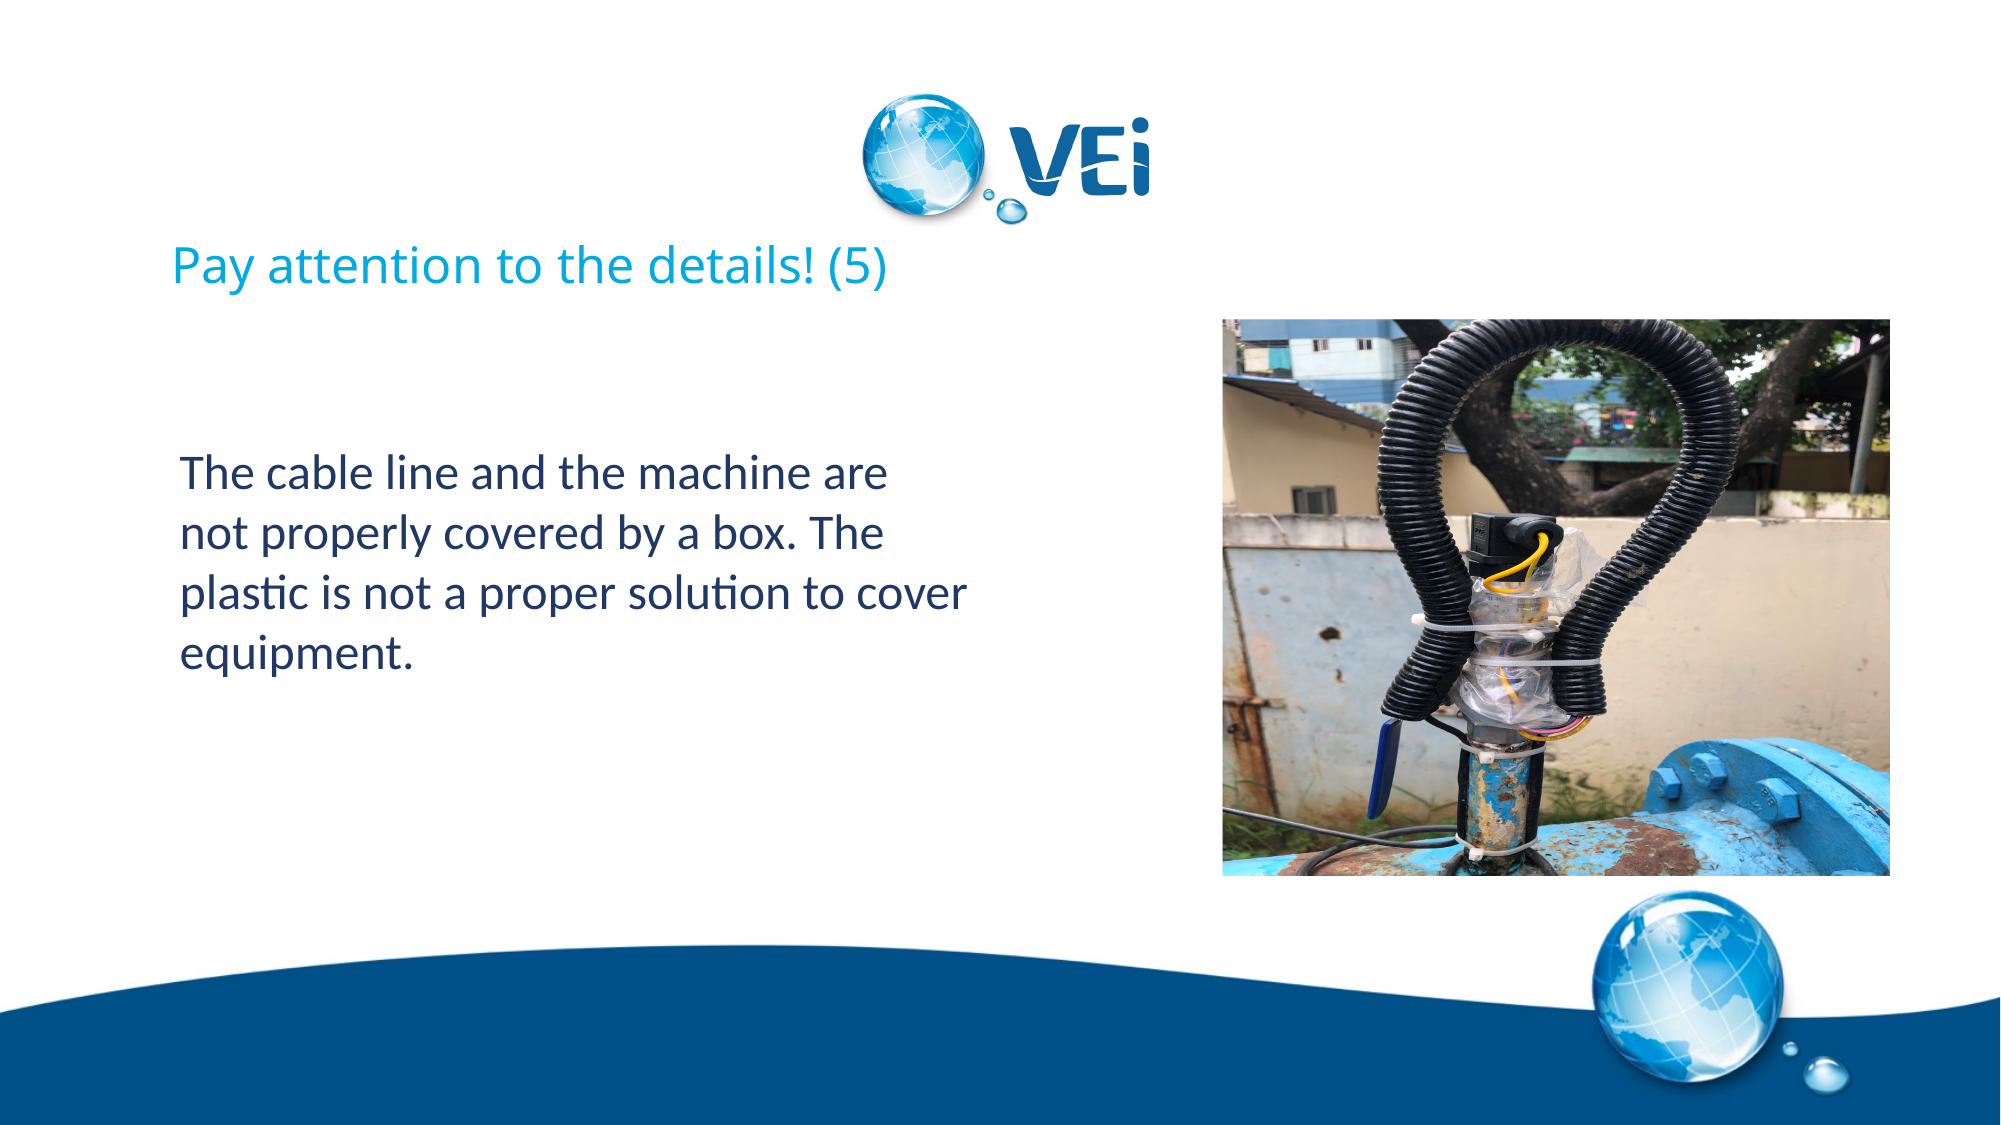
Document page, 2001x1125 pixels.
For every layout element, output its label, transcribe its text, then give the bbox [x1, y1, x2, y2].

picture [852, 84, 1159, 231]
title Pay attention to the details! (5) [155, 233, 1108, 341]
picture [0, 264, 2001, 1125]
text_box The cable line and the machine are not properly covered by a box. The plastic is not a proper solution to cover equipment. [164, 431, 983, 687]
